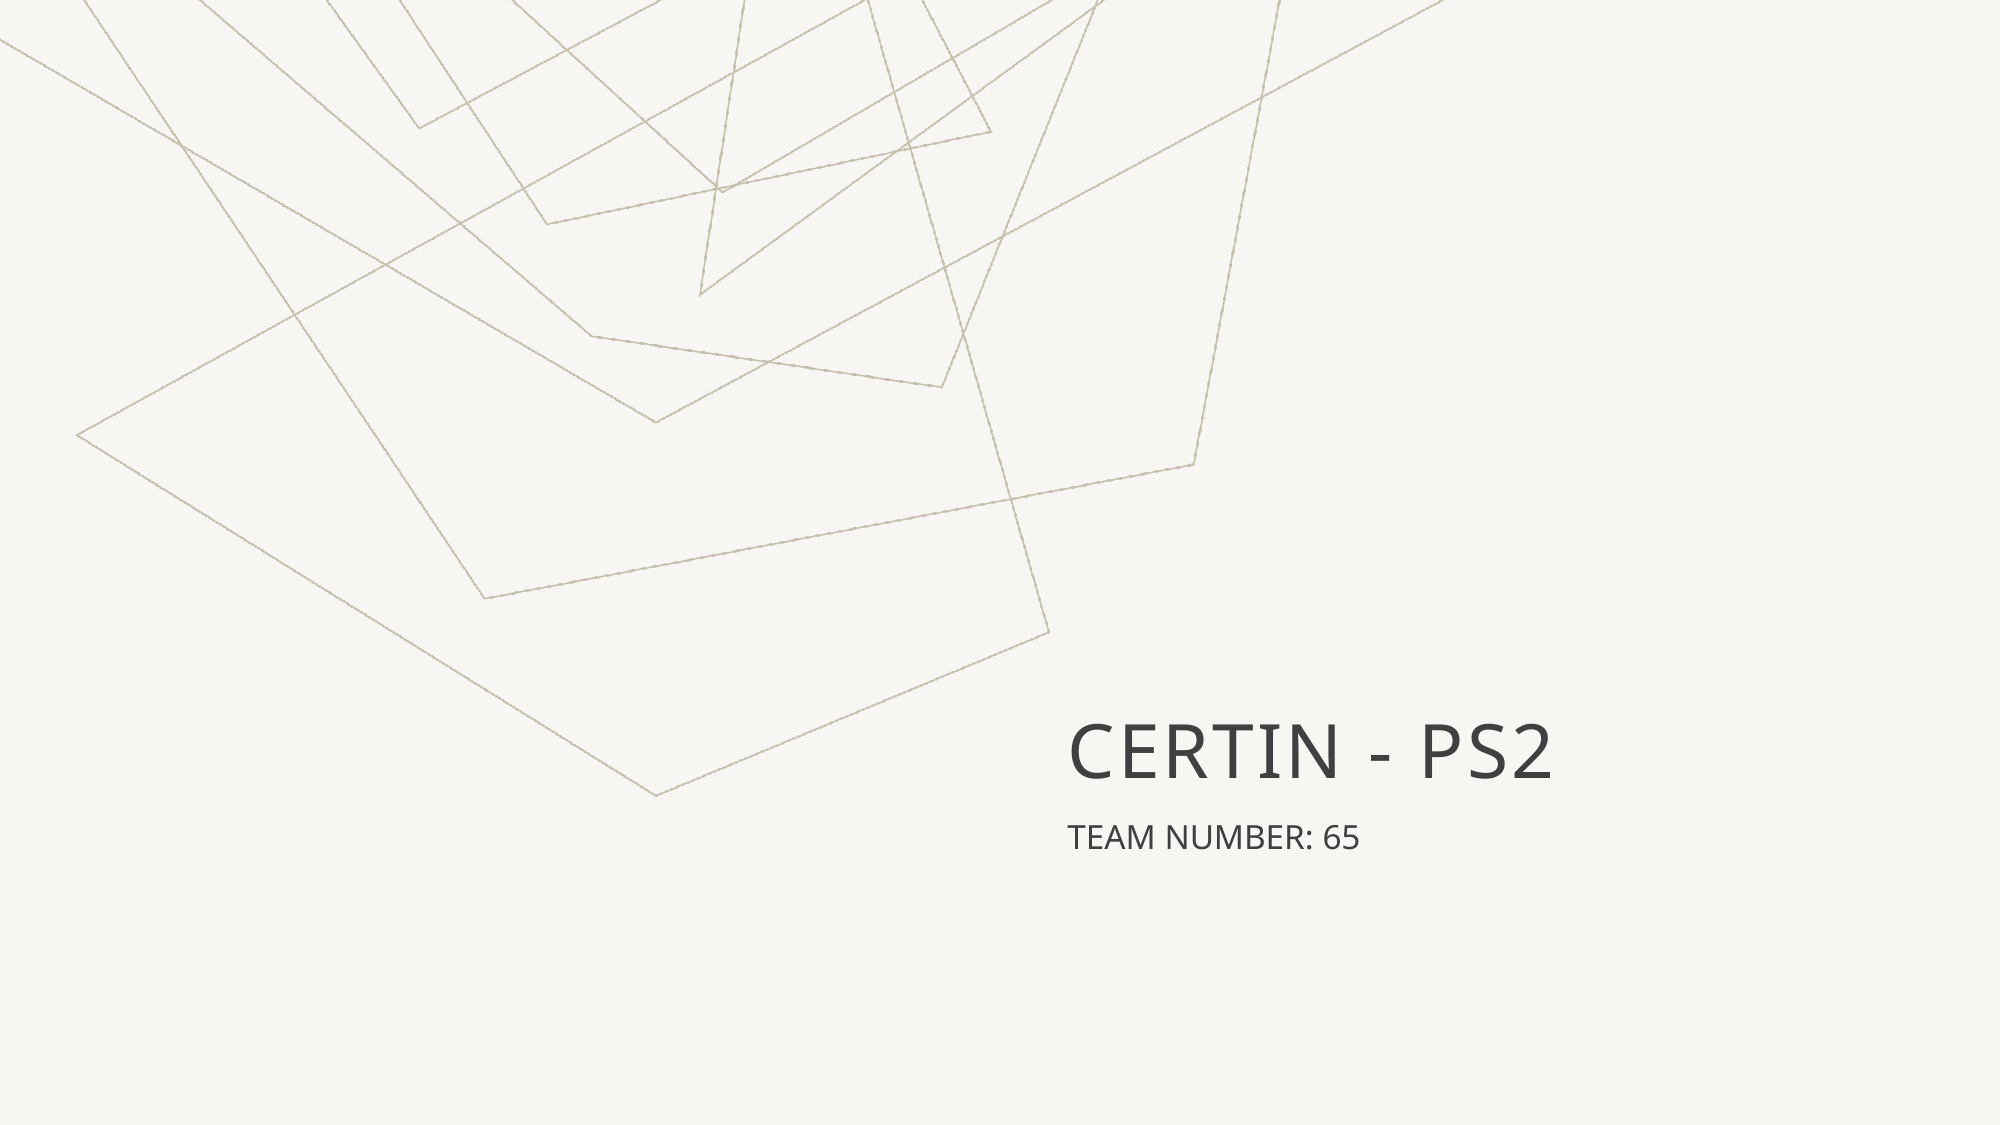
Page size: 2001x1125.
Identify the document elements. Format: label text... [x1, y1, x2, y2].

picture [0, 0, 1557, 830]
subtitle TEAM NUMBER: 65 [1052, 809, 1864, 875]
title CERTIN - PS2 [1052, 616, 1864, 803]
